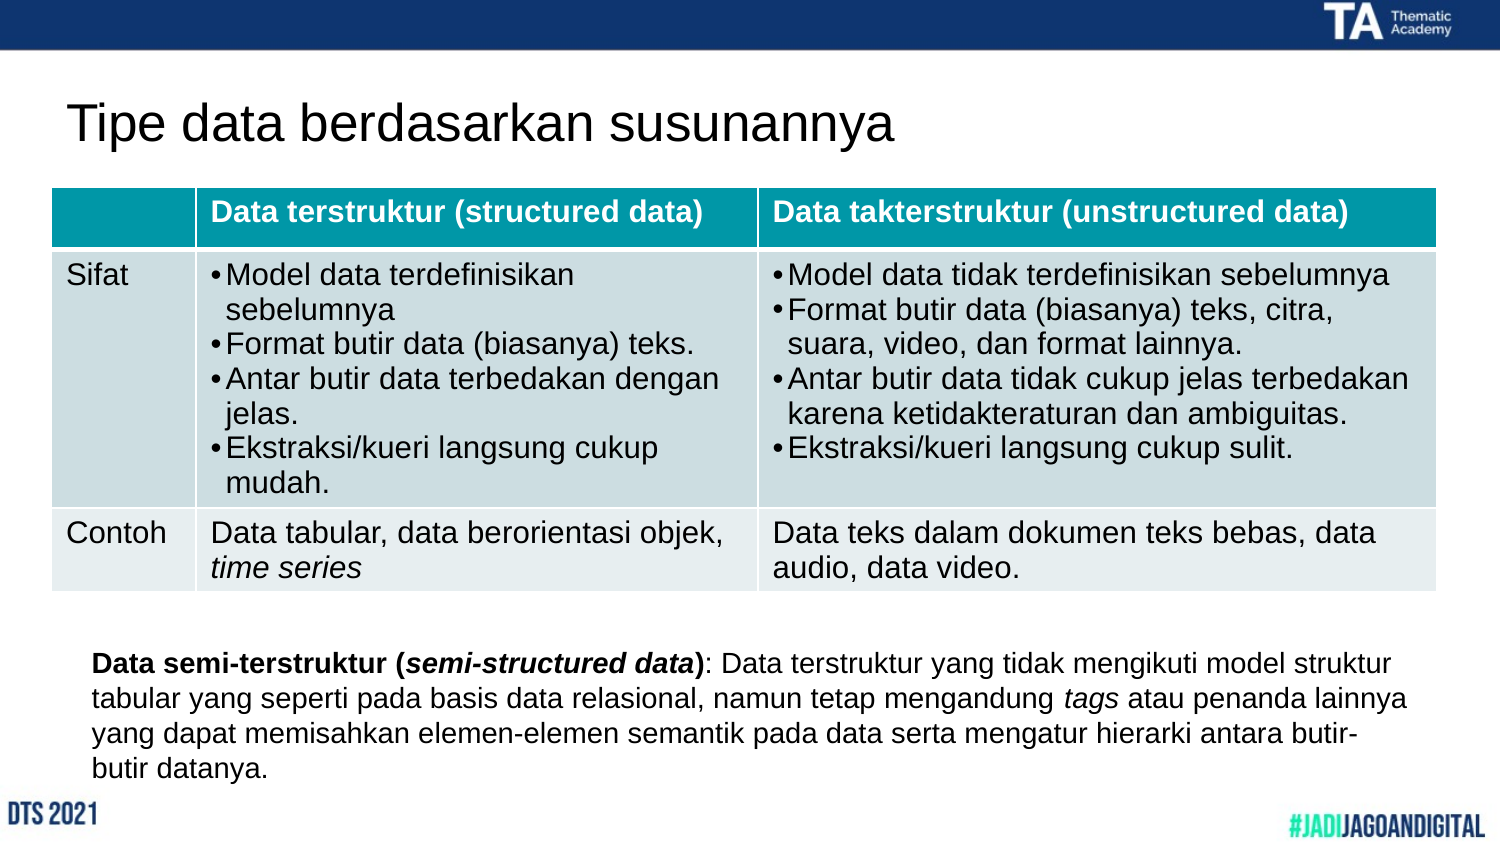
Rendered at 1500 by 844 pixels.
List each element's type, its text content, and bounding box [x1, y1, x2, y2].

table_header Data takterstruktur (unstructured data) [759, 188, 1436, 247]
picture [0, 0, 1500, 844]
table_cell Contoh [52, 509, 195, 591]
table_cell Data tabular, data berorientasi objek, time series [197, 509, 757, 591]
table_cell Data teks dalam dokumen teks bebas, data audio, data video. [759, 509, 1436, 591]
table_header [52, 188, 195, 247]
table_cell Model data tidak terdefinisikan sebelumnya Format butir data (biasanya) teks, citra, suara, video, dan format lainnya. Antar butir data tidak cukup jelas terbedakan karena ketidakteraturan dan ambiguitas. Ekstraksi/kueri langsung cukup sulit. [759, 252, 1436, 507]
table_header Data terstruktur (structured data) [197, 188, 757, 247]
text_box Data semi-terstruktur (semi-structured data): Data terstruktur yang tidak mengikuti model struktur tabular yang seperti pada basis data relasional, namun tetap mengandung tags atau penanda lainnya yang dapat memisahkan elemen-elemen semantik pada data serta mengatur hierarki antara butir-butir datanya. [76, 636, 1423, 792]
title Tipe data berdasarkan susunannya [51, 72, 1449, 167]
table_cell Model data terdefinisikan sebelumnya Format butir data (biasanya) teks. Antar butir data terbedakan dengan jelas. Ekstraksi/kueri langsung cukup mudah. [197, 252, 757, 507]
table_cell Sifat [52, 252, 195, 507]
